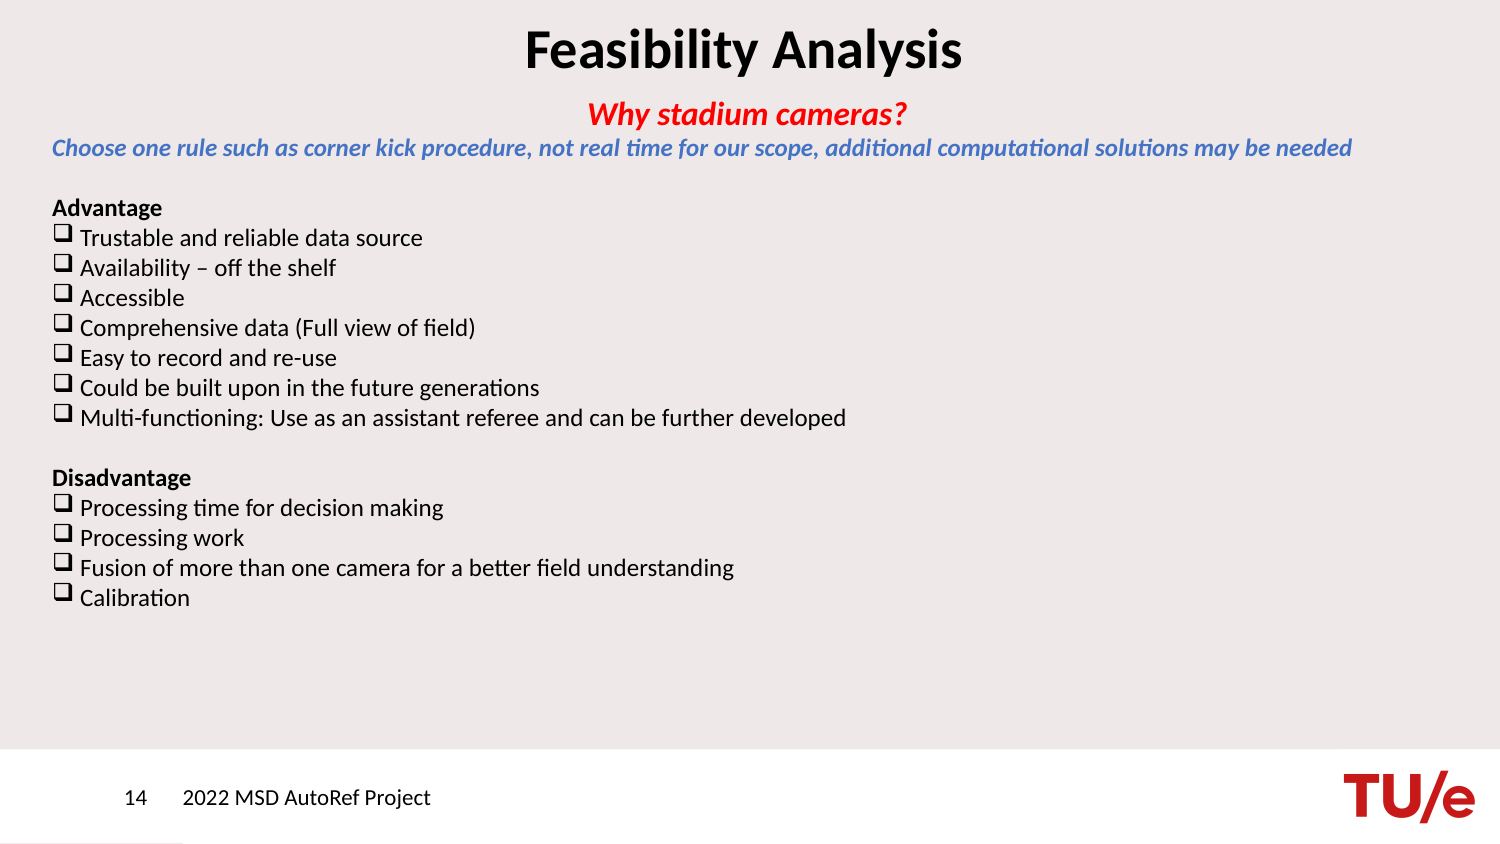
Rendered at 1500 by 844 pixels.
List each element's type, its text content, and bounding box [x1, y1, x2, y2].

title Feasibility Analysis [124, 23, 1364, 91]
text_box 2022 MSD AutoRef Project [182, 749, 1338, 844]
slide_number 14 [0, 749, 182, 844]
list Why stadium cameras? Choose one rule such as corner kick procedure, not real time for our scope, additional computational solutions may be needed Advantage Trustable and reliable data source Availability – off the shelf Accessible Comprehensive data (Full view of field) Easy to record and re-use Could be built upon in the future generations Multi-functioning: Use as an assistant referee and can be further developed Disadvantage Processing time for decision making Processing work Fusion of more than one camera for a better field understanding Calibration [52, 91, 1444, 733]
picture [1338, 749, 1500, 844]
